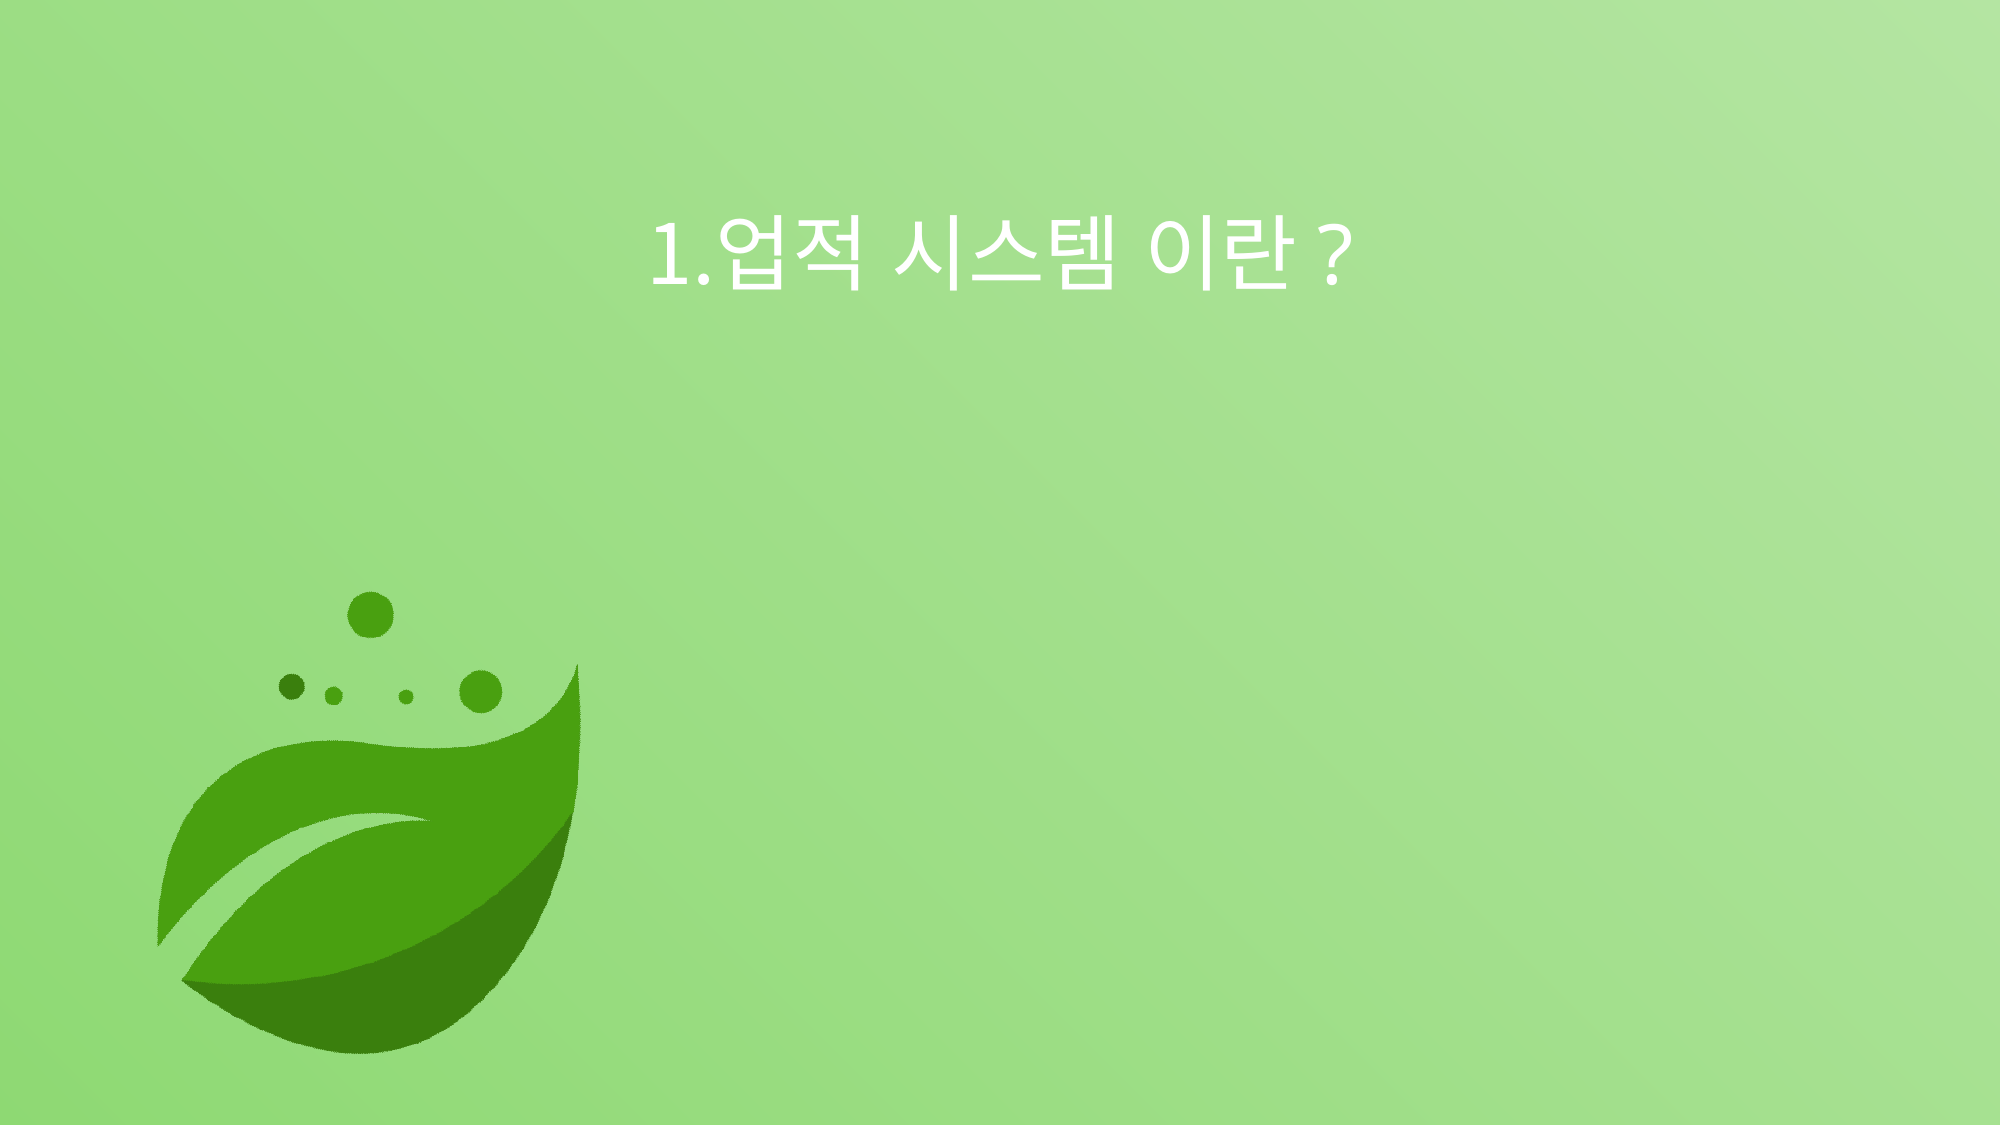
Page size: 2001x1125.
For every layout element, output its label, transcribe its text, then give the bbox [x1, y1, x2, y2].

picture [61, 503, 711, 1125]
text_box 업적 시스템 이란? [608, 193, 1392, 309]
